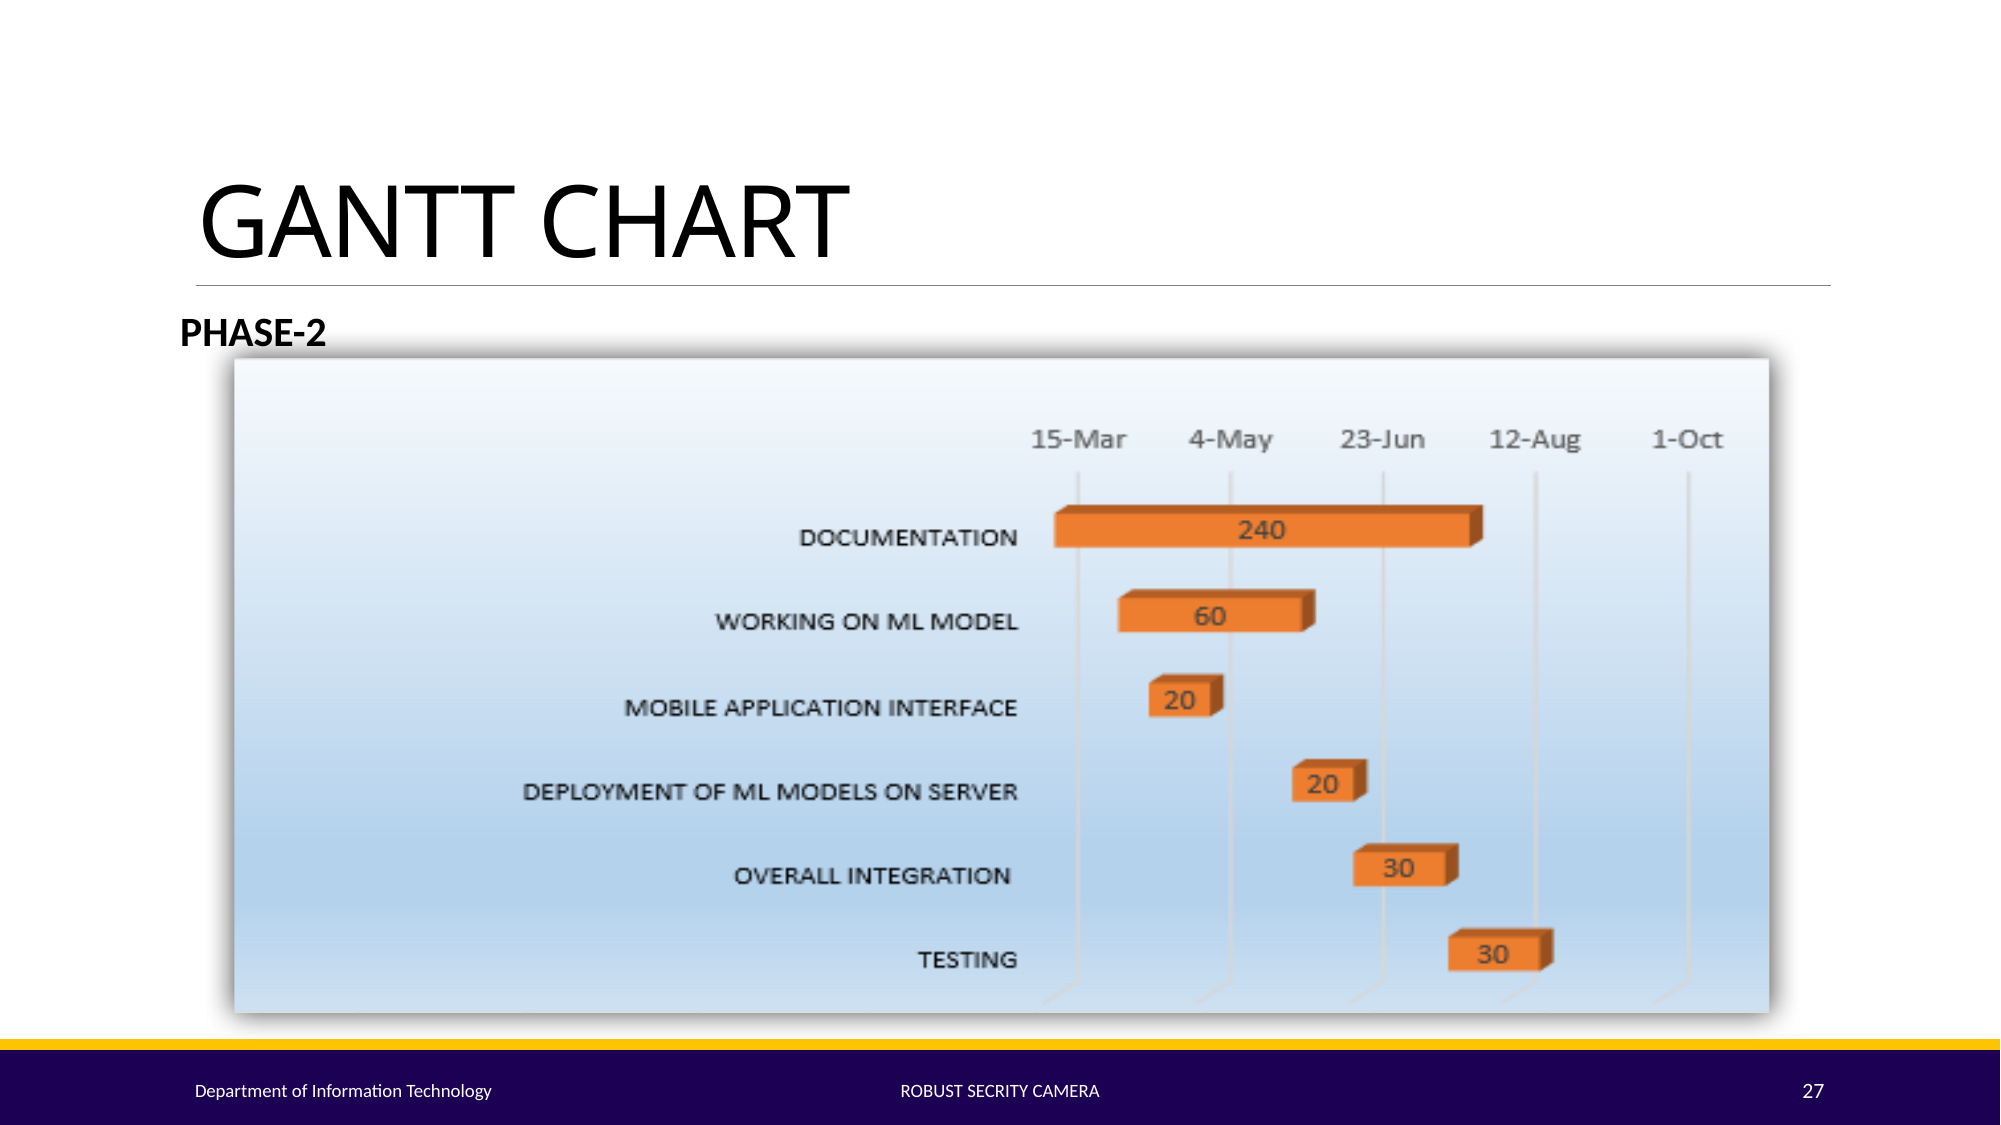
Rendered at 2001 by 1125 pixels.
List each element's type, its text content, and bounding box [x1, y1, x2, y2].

text_box PHASE-2 [180, 302, 1805, 963]
slide_number 27 [1624, 1059, 1840, 1120]
footer ROBUST SECRITY CAMERA [604, 1059, 1396, 1120]
slide_number Department of Information Technology [180, 1059, 586, 1120]
title GANTT CHART [180, 47, 1830, 285]
picture [233, 358, 1771, 1013]
